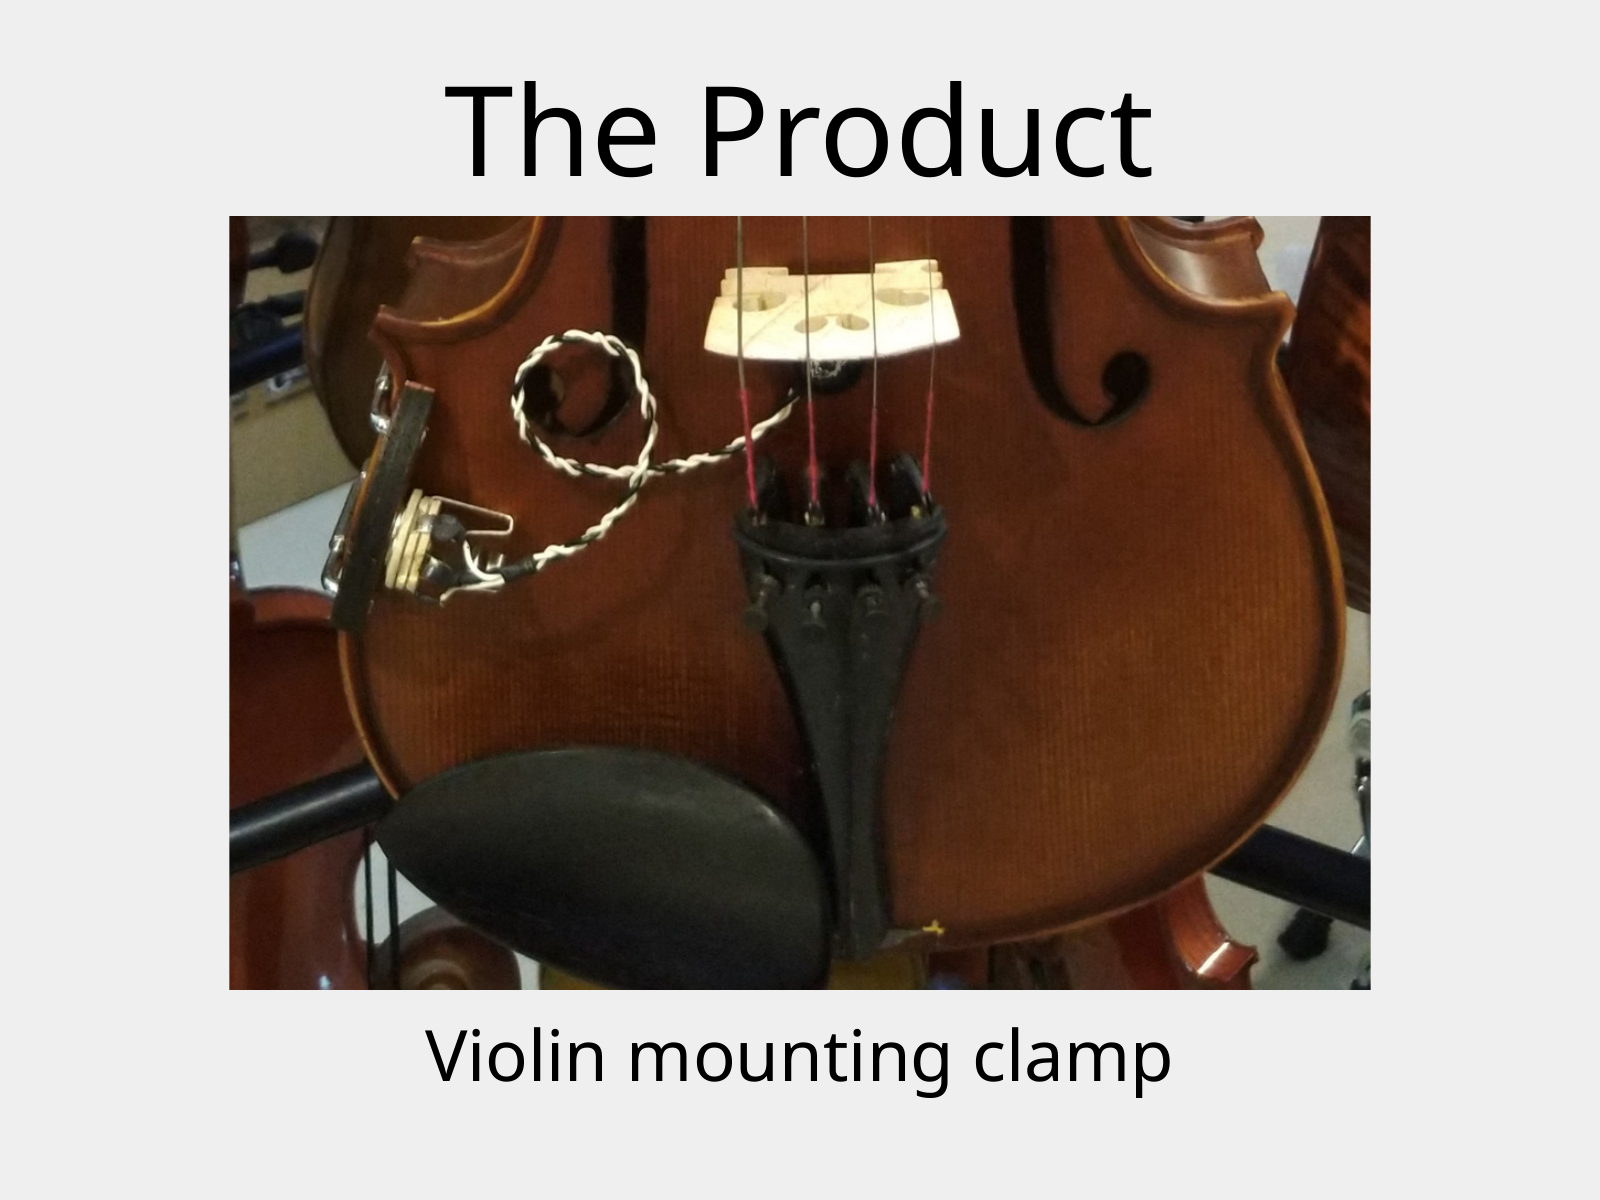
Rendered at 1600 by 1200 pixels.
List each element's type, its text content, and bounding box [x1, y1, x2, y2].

picture [228, 216, 1371, 990]
text_box Violin mounting clamp [417, 998, 1183, 1096]
text_box The Product [429, 26, 1171, 202]
